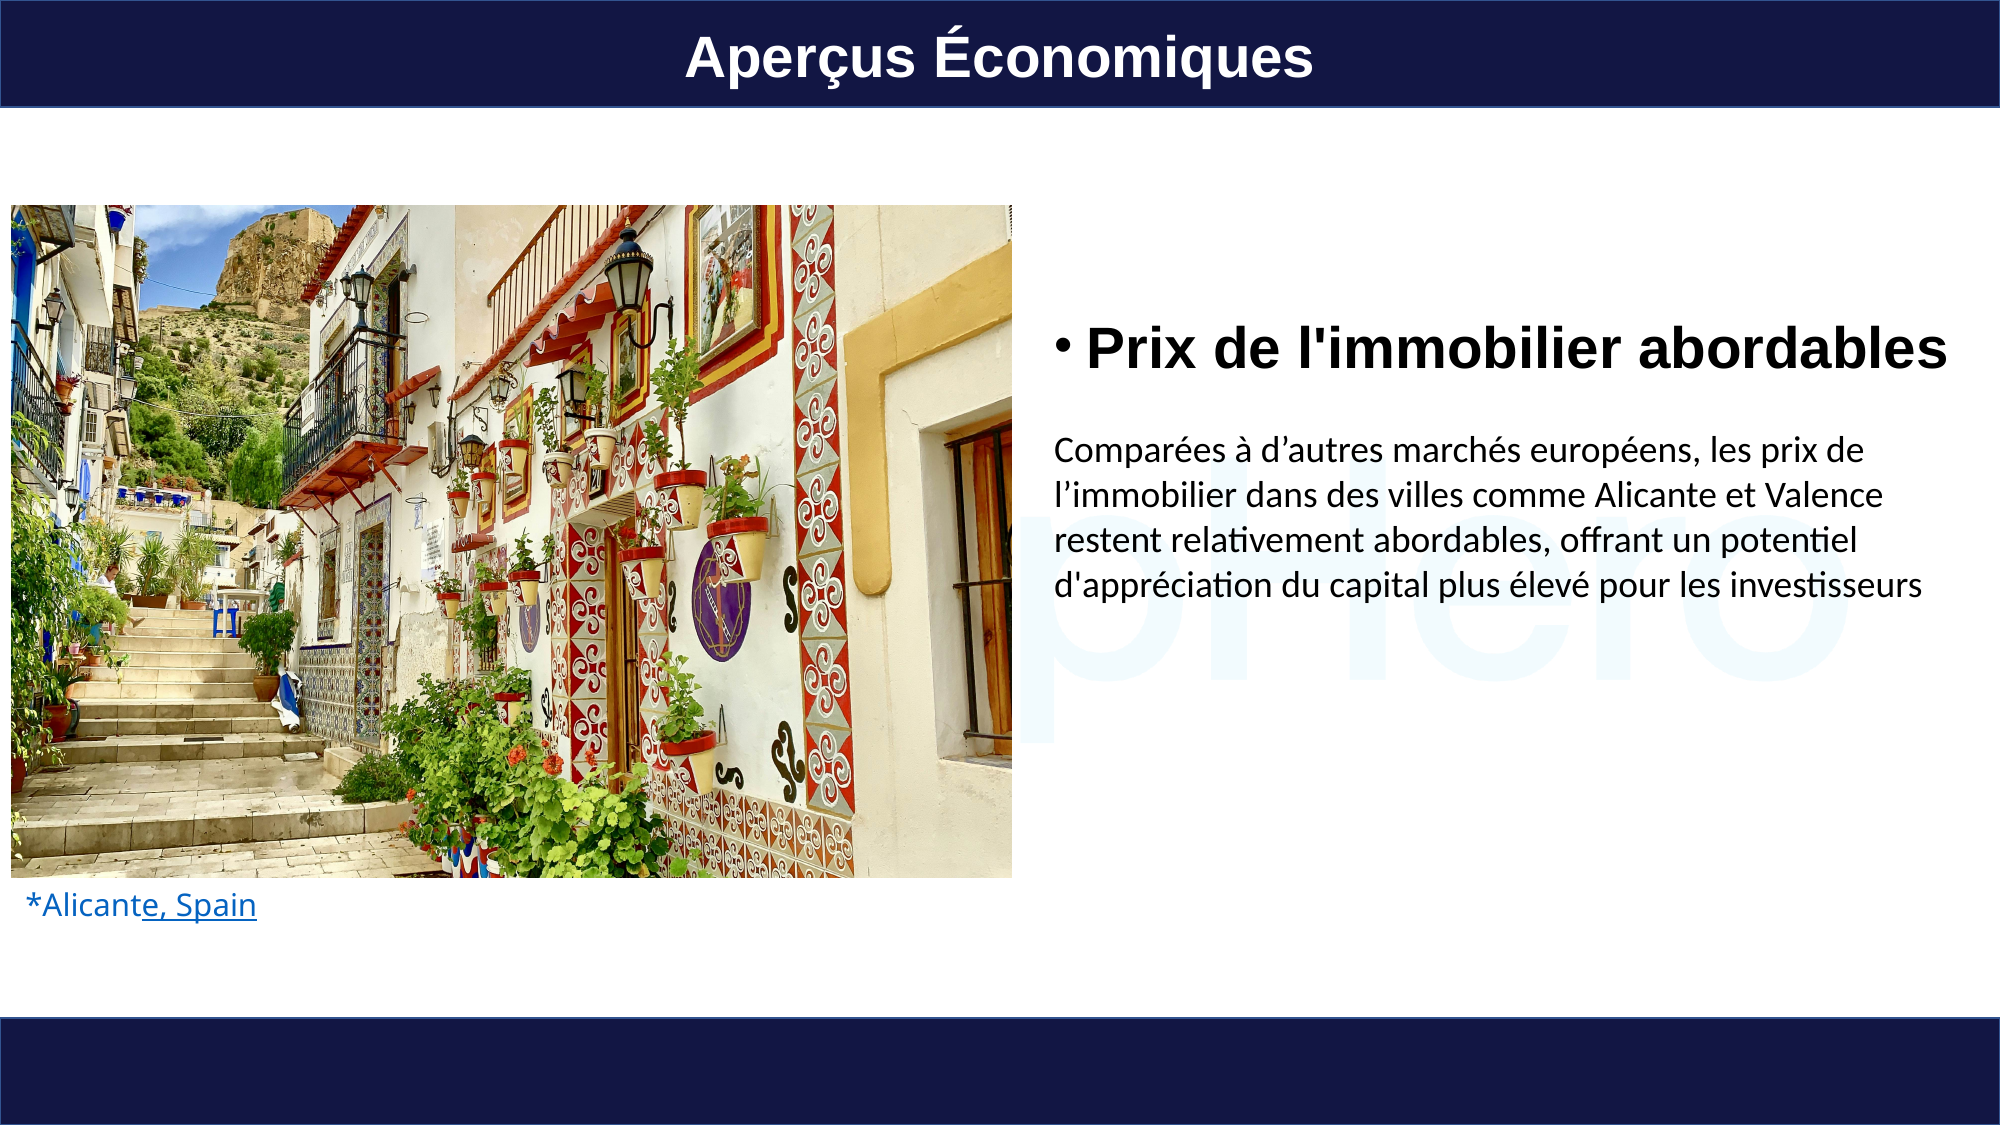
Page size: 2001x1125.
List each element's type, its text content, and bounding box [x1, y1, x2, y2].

text_box Aperçus Économiques [0, 0, 2000, 108]
text_box [0, 1017, 2000, 1125]
text_box *Alicante, Spain [10, 877, 1012, 935]
picture [11, 205, 1910, 878]
text_box Prix de l'immobilier abordables Comparées à d’autres marchés européens, les prix de l’immobilier dans des villes comme Alicante et Valence restent relativement abordables, offrant un potentiel d'appréciation du capital plus élevé pour les investisseurs [1039, 302, 1990, 613]
